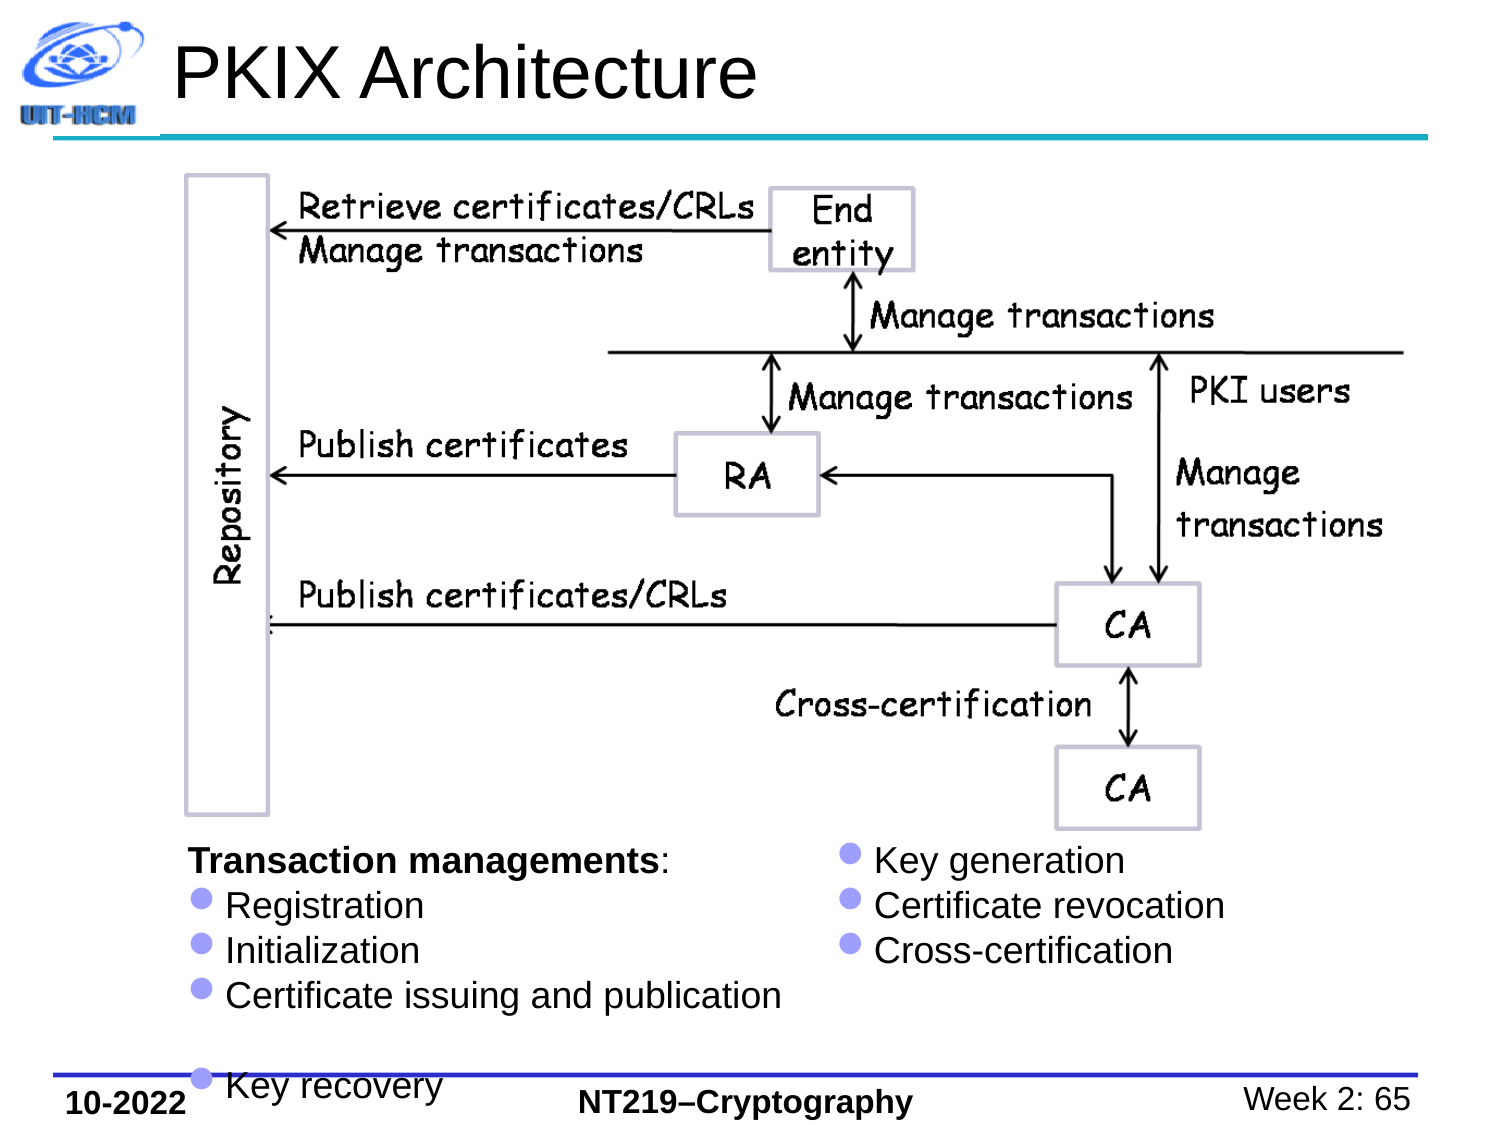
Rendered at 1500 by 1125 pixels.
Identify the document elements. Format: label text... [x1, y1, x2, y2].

title PKIX Architecture [157, 0, 1265, 131]
text_box Transaction managements: Registration Initialization Certificate issuing and publication Key recovery Key generation Certificate revocation Cross-certification [172, 829, 1500, 1116]
picture [5, 9, 160, 136]
picture [182, 172, 1405, 832]
